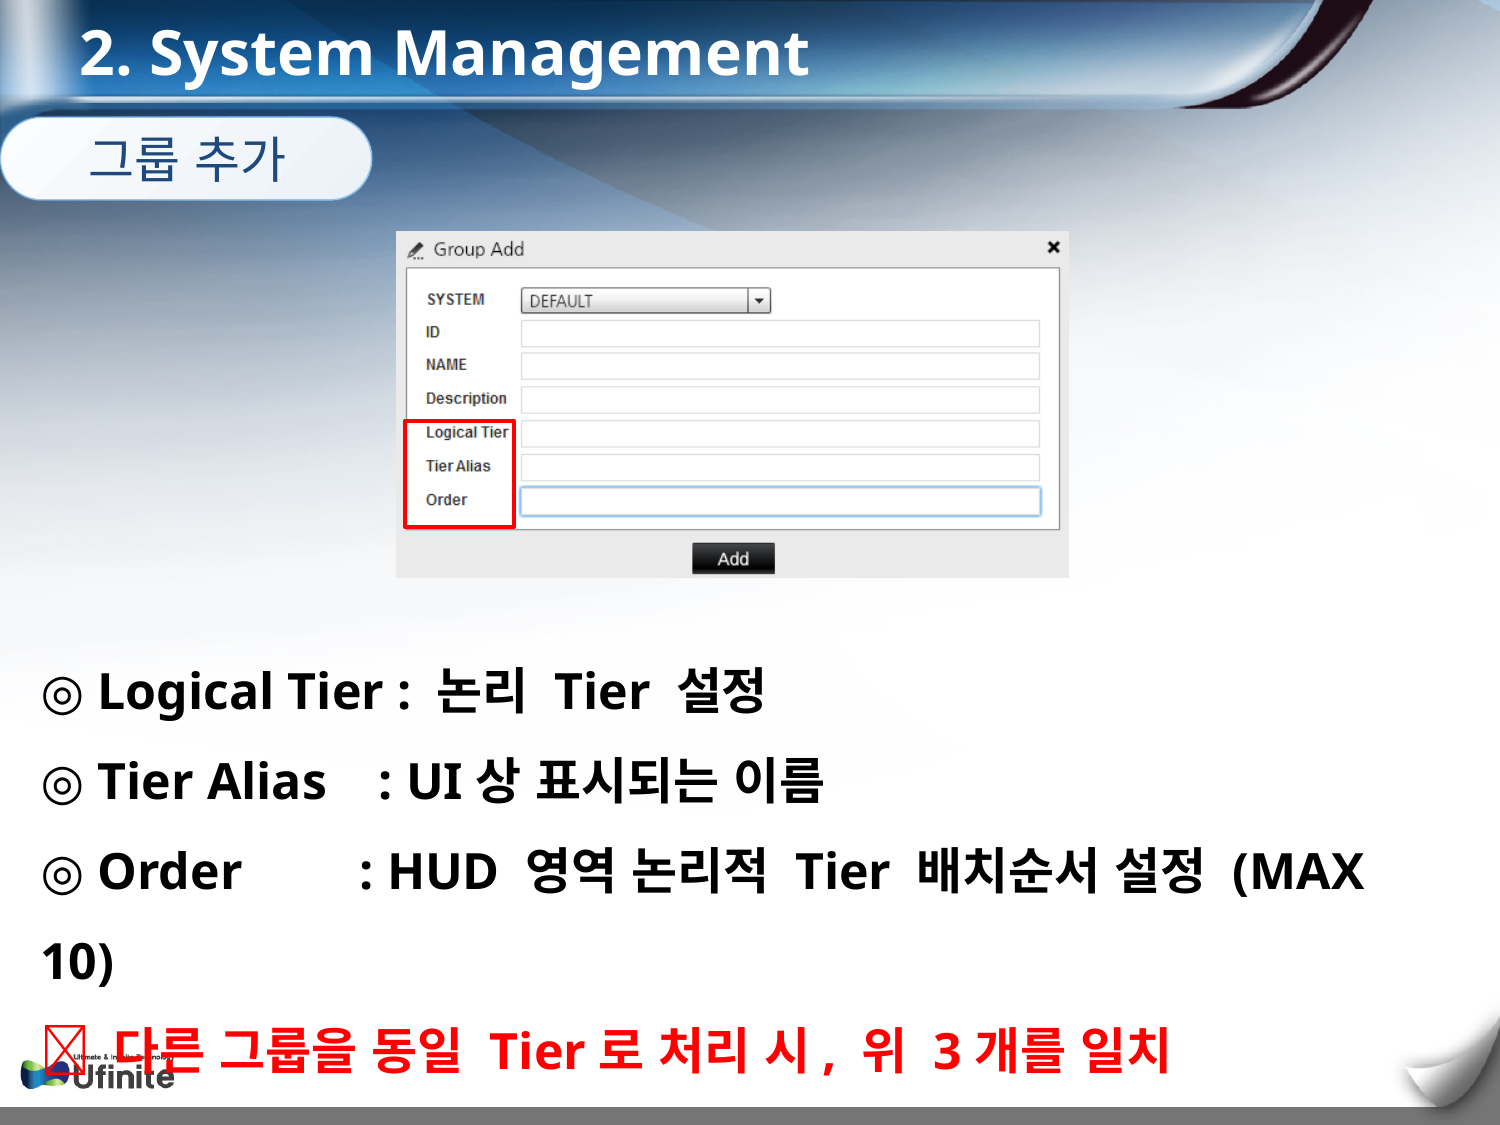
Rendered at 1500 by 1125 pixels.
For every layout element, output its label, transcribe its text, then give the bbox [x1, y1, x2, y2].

picture [0, 0, 1500, 1125]
text_box ◎ Logical Tier : 논리 Tier 설정 ◎ Tier Alias : UI상 표시되는 이름 ◎ Order : HUD 영역 논리적 Tier 배치순서 설정 (MAX 10)  다른 그룹을 동일 Tier로 처리 시, 위 3개를 일치 [25, 622, 1412, 1088]
text_box 2. System Management [63, 0, 1118, 104]
text_box 그룹 추가 [0, 116, 372, 201]
